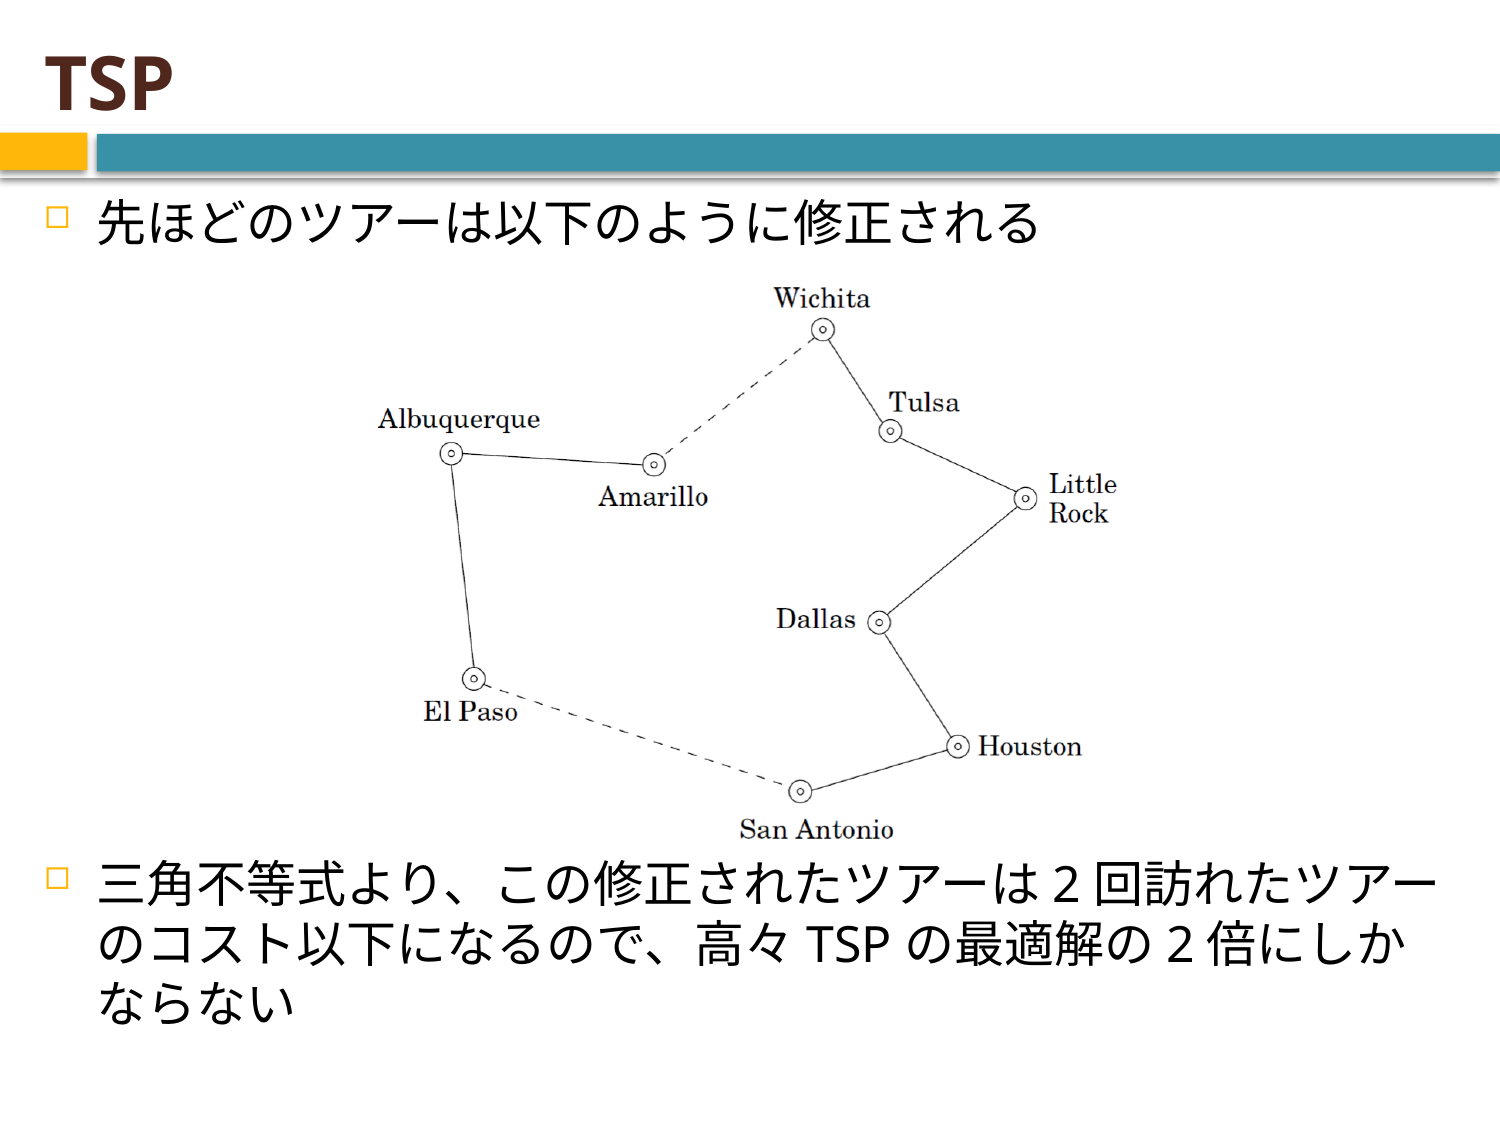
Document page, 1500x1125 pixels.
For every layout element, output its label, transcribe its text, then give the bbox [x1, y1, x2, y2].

list 先ほどのツアーは以下のように修正される 三角不等式より、この修正されたツアーは2回訪れたツアーのコスト以下になるので、高々TSPの最適解の2倍にしかならない [29, 184, 1471, 1047]
title TSP [29, 30, 1471, 131]
picture [371, 274, 1129, 851]
